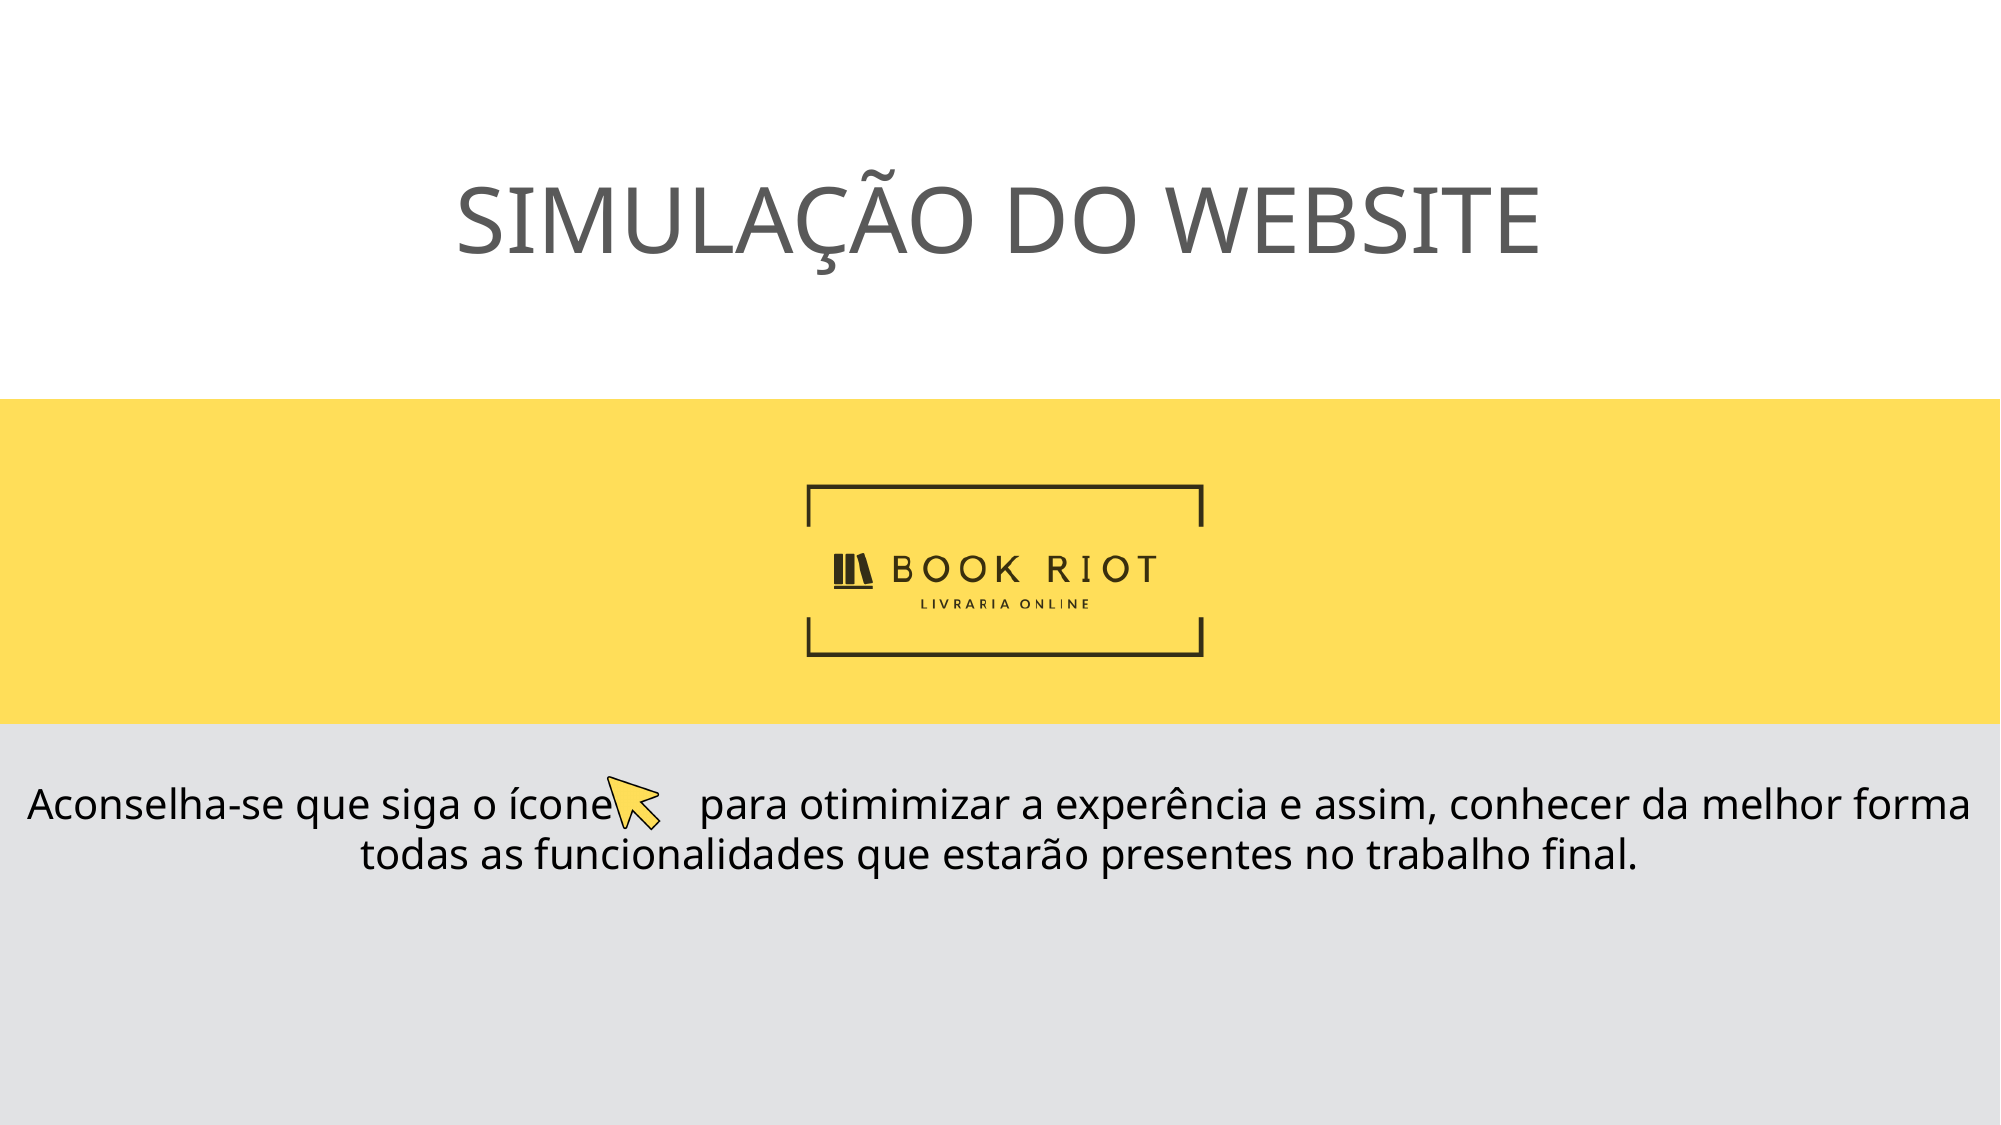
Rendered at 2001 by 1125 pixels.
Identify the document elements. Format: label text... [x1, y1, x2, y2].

text_box [0, 399, 2000, 724]
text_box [0, 724, 2000, 1125]
text_box SIMULAÇÃO DO WEBSITE [0, 154, 2000, 280]
picture [759, 459, 1240, 666]
